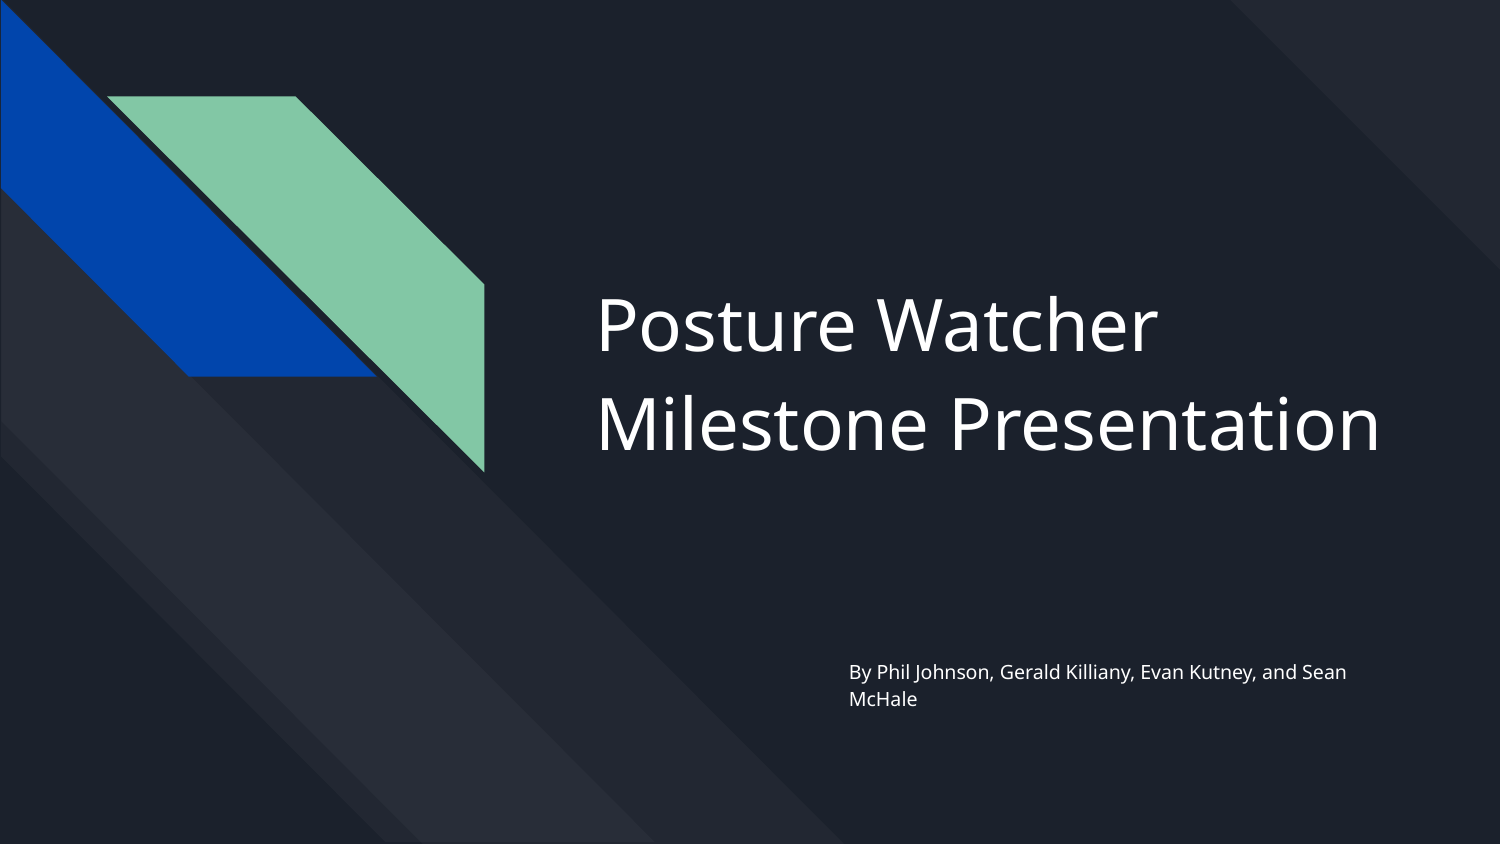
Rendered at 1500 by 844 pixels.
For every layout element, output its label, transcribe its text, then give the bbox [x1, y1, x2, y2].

title Posture Watcher Milestone Presentation [580, 258, 1404, 518]
subtitle By Phil Johnson, Gerald Killiany, Evan Kutney, and Sean McHale [833, 643, 1404, 727]
